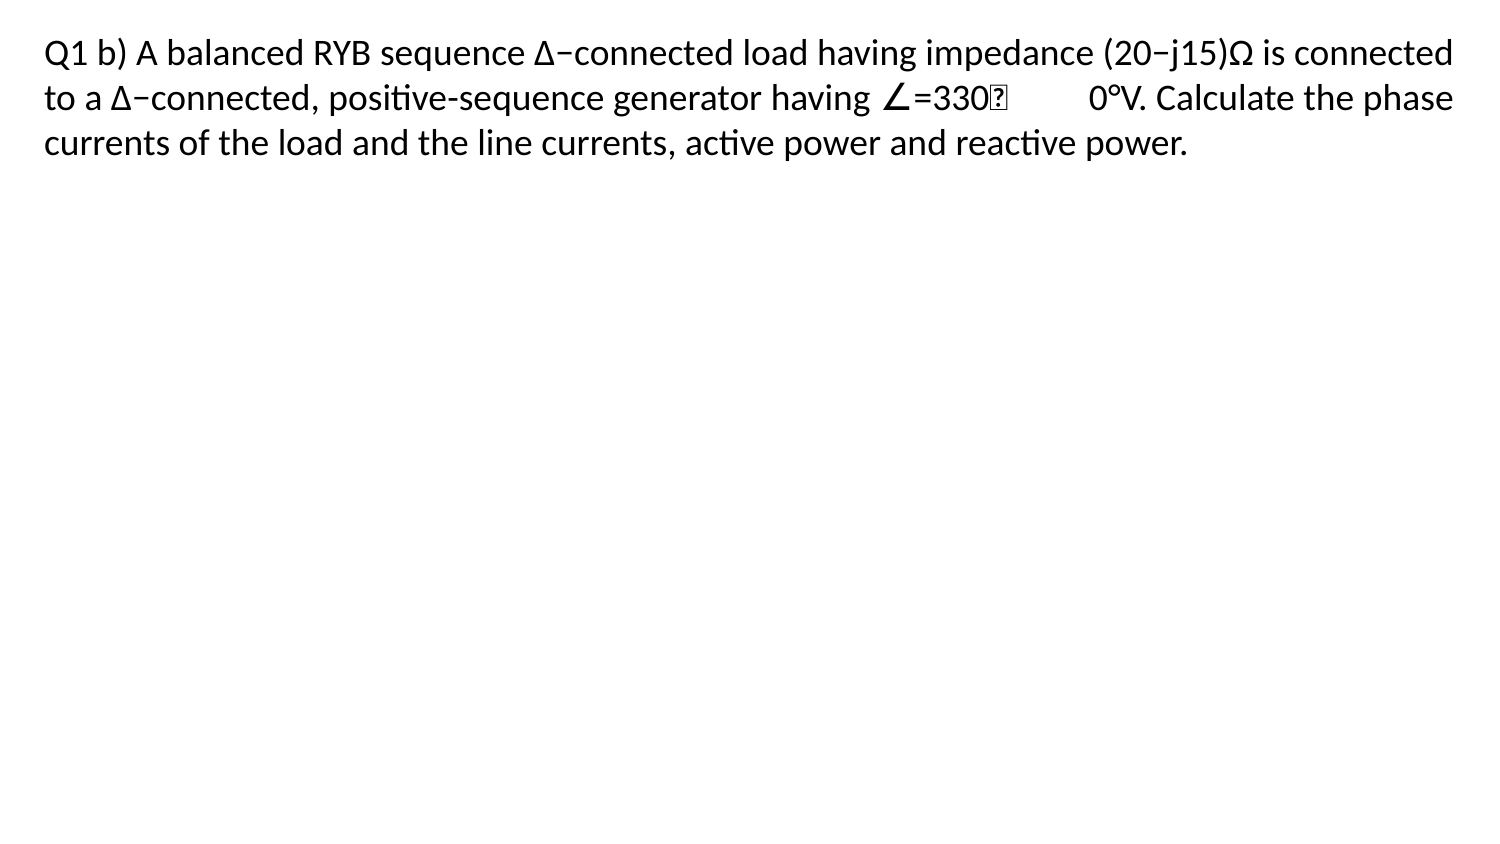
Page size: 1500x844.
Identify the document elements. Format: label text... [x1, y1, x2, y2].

text_box Q1 b) A balanced RYB sequence Δ−connected load having impedance (20−j15)Ω is connected to a Δ−connected, positive-sequence generator having 𝑉𝑅𝑌=330∠0°V. Calculate the phase currents of the load and the line currents, active power and reactive power. [29, 20, 1471, 170]
